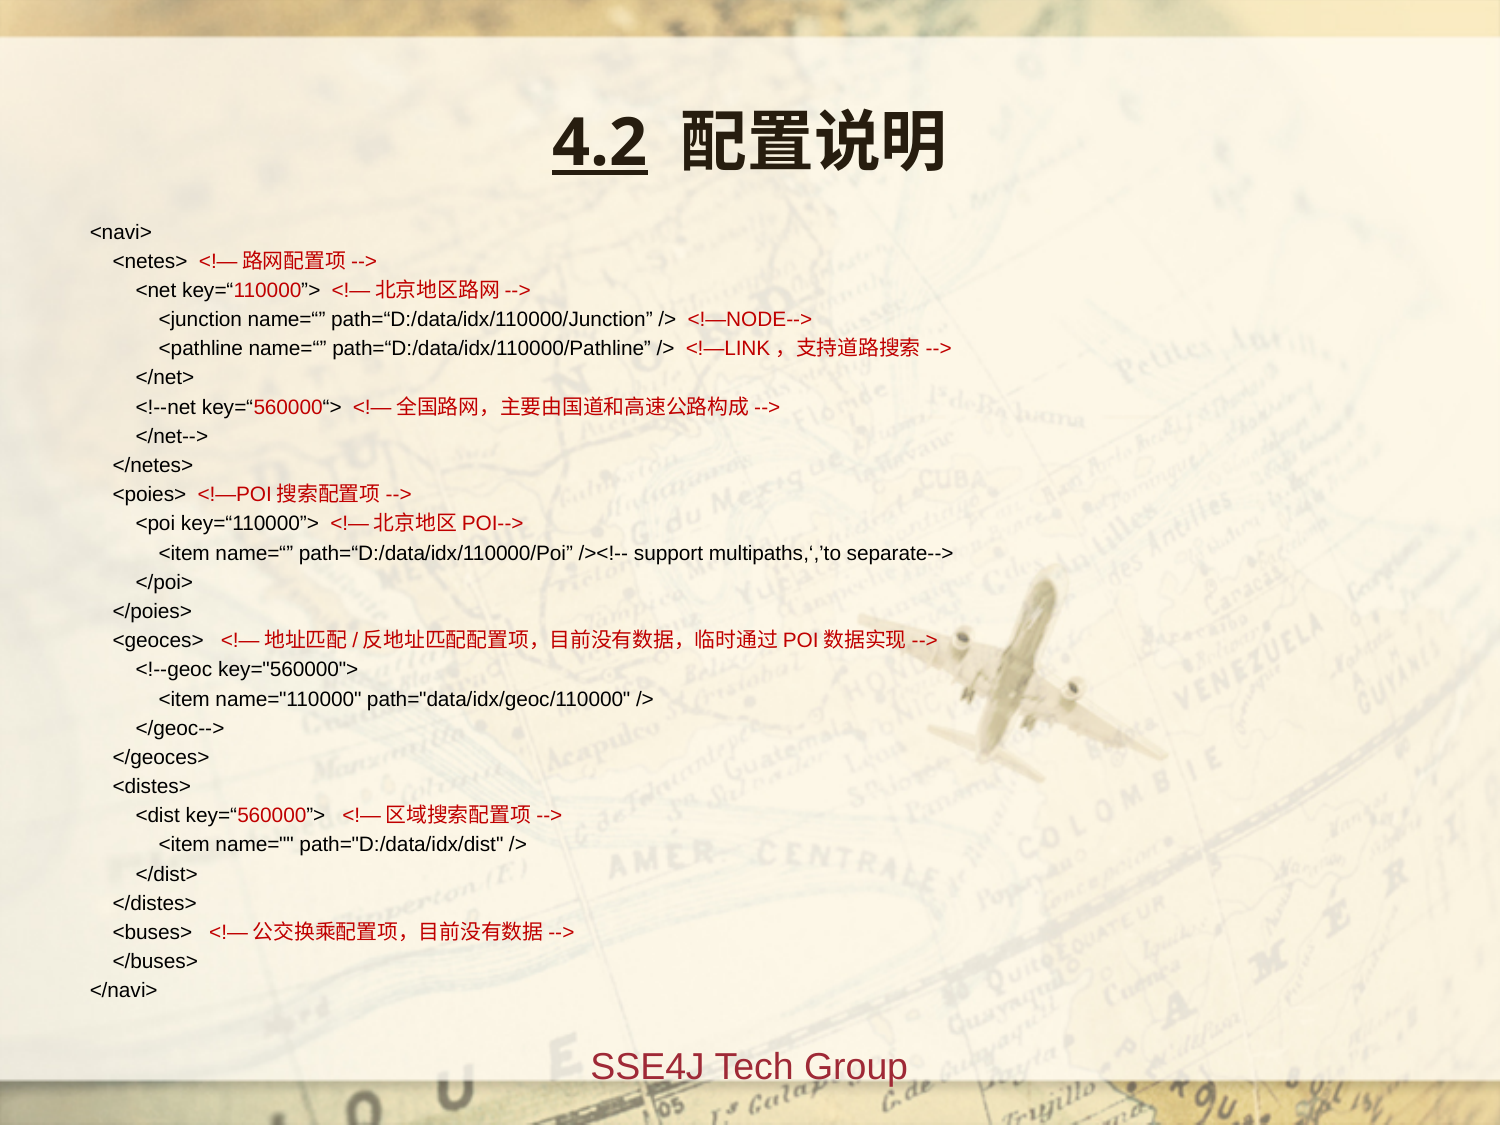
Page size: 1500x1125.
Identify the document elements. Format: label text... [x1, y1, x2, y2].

title 4.2 配置说明 [75, 45, 1425, 210]
text_box <navi> <netes> <!—路网配置项--> <net key=“110000”> <!—北京地区路网--> <junction name=“” path=“D:/data/idx/110000/Junction” /> <!—NODE--> <pathline name=“” path=“D:/data/idx/110000/Pathline” /> <!—LINK，支持道路搜索--> </net> <!--net key=“560000“> <!—全国路网，主要由国道和高速公路构成--> </net--> </netes> <poies> <!—POI搜索配置项--> <poi key=“110000”> <!—北京地区POI--> <item name=“” path=“D:/data/idx/110000/Poi” /><!-- support multipaths,‘,’to separate--> </poi> </poies> <geoces> <!—地址匹配/反地址匹配配置项，目前没有数据，临时通过POI数据实现--> <!--geoc key="560000"> <item name="110000" path="data/idx/geoc/110000" /> </geoc--> </geoces> <distes> <dist key=“560000”> <!—区域搜索配置项--> <item name="" path="D:/data/idx/dist" /> </dist> </distes> <buses> <!—公交换乘配置项，目前没有数据--> </buses> </navi> [74, 210, 1425, 1032]
picture [0, 0, 1500, 1125]
